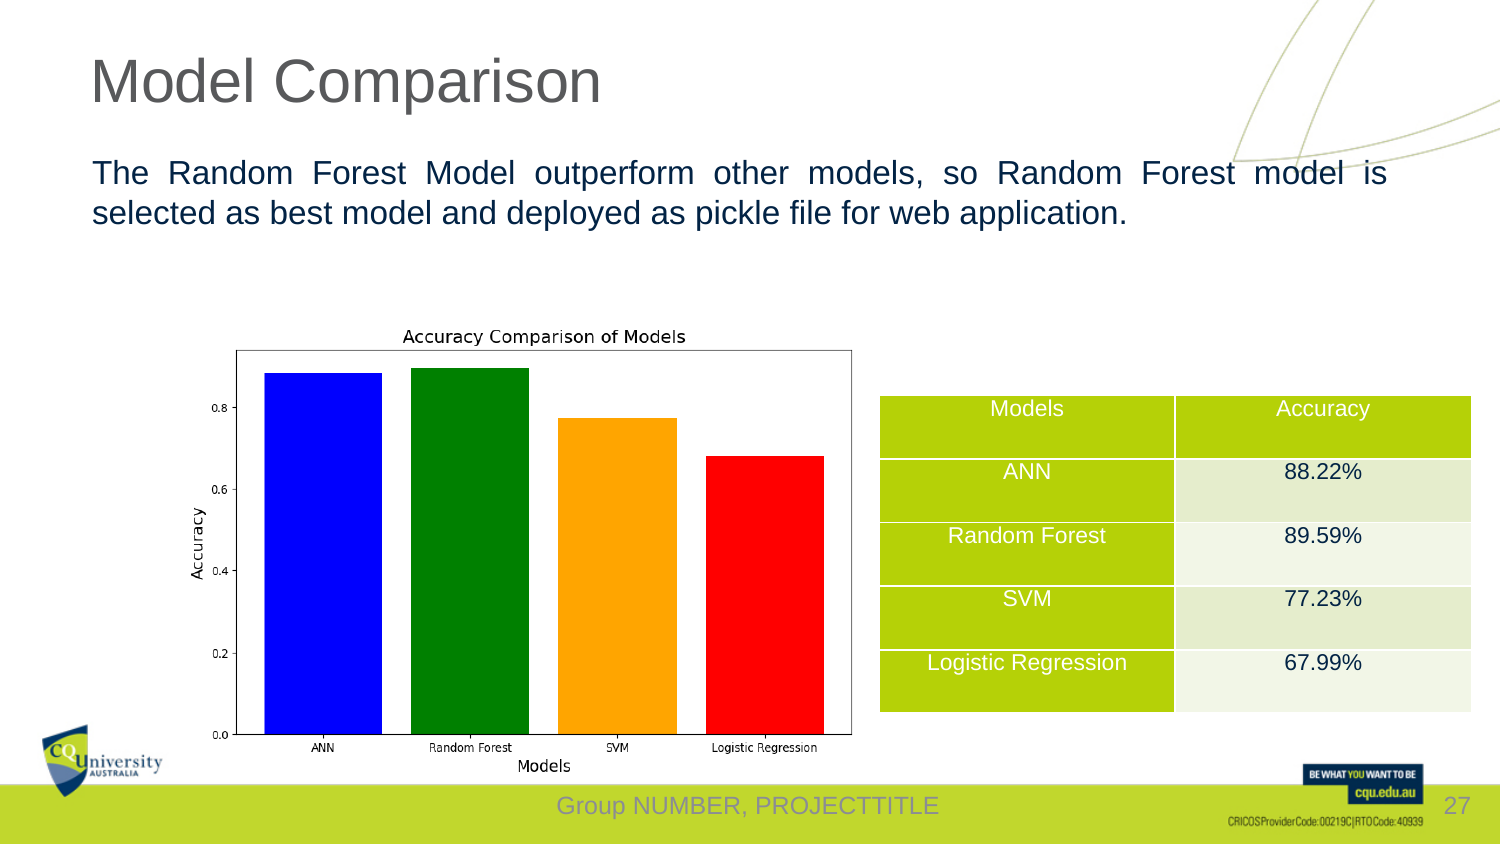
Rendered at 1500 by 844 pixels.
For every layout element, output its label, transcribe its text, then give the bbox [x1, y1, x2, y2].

title Model Comparison [75, 33, 1425, 123]
table_header Accuracy [1176, 396, 1471, 458]
table_cell 88.22% [1176, 460, 1471, 522]
text_box The Random Forest Model outperform other models, so Random Forest model is selected as best model and deployed as pickle file for web application. [77, 143, 1405, 239]
table_cell 67.99% [1176, 651, 1471, 712]
table_cell Random Forest [880, 523, 1174, 585]
table_cell ANN [880, 460, 1174, 522]
table_cell Logistic Regression [880, 651, 1174, 712]
table_cell SVM [880, 587, 1174, 649]
table_header Models [880, 396, 1174, 458]
footer Group NUMBER, PROJECTTITLE [272, 782, 1136, 827]
table_cell 77.23% [1176, 587, 1471, 649]
table_cell 89.59% [1176, 523, 1471, 585]
slide_number 27 [1136, 782, 1487, 827]
picture [0, 0, 1500, 844]
